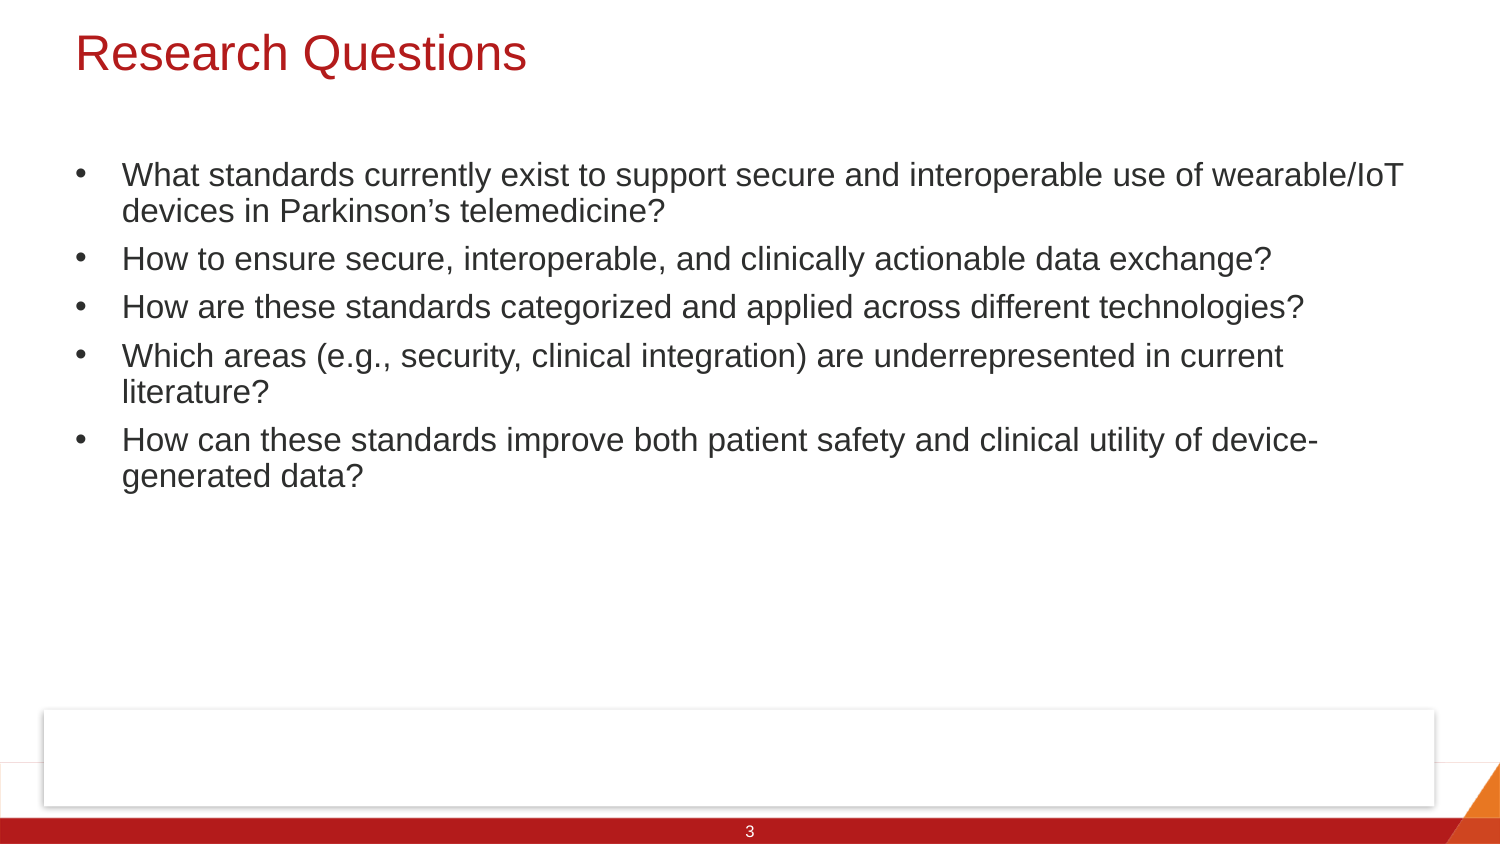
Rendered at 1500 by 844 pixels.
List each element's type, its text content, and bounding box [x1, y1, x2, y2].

picture [0, 762, 1500, 844]
list What standards currently exist to support secure and interoperable use of wearable/IoT devices in Parkinson’s telemedicine? How to ensure secure, interoperable, and clinically actionable data exchange? How are these standards categorized and applied across different technologies? Which areas (e.g., security, clinical integration) are underrepresented in current literature? How can these standards improve both patient safety and clinical utility of device-generated data? [75, 97, 1426, 801]
title Research Questions [75, 20, 1424, 89]
